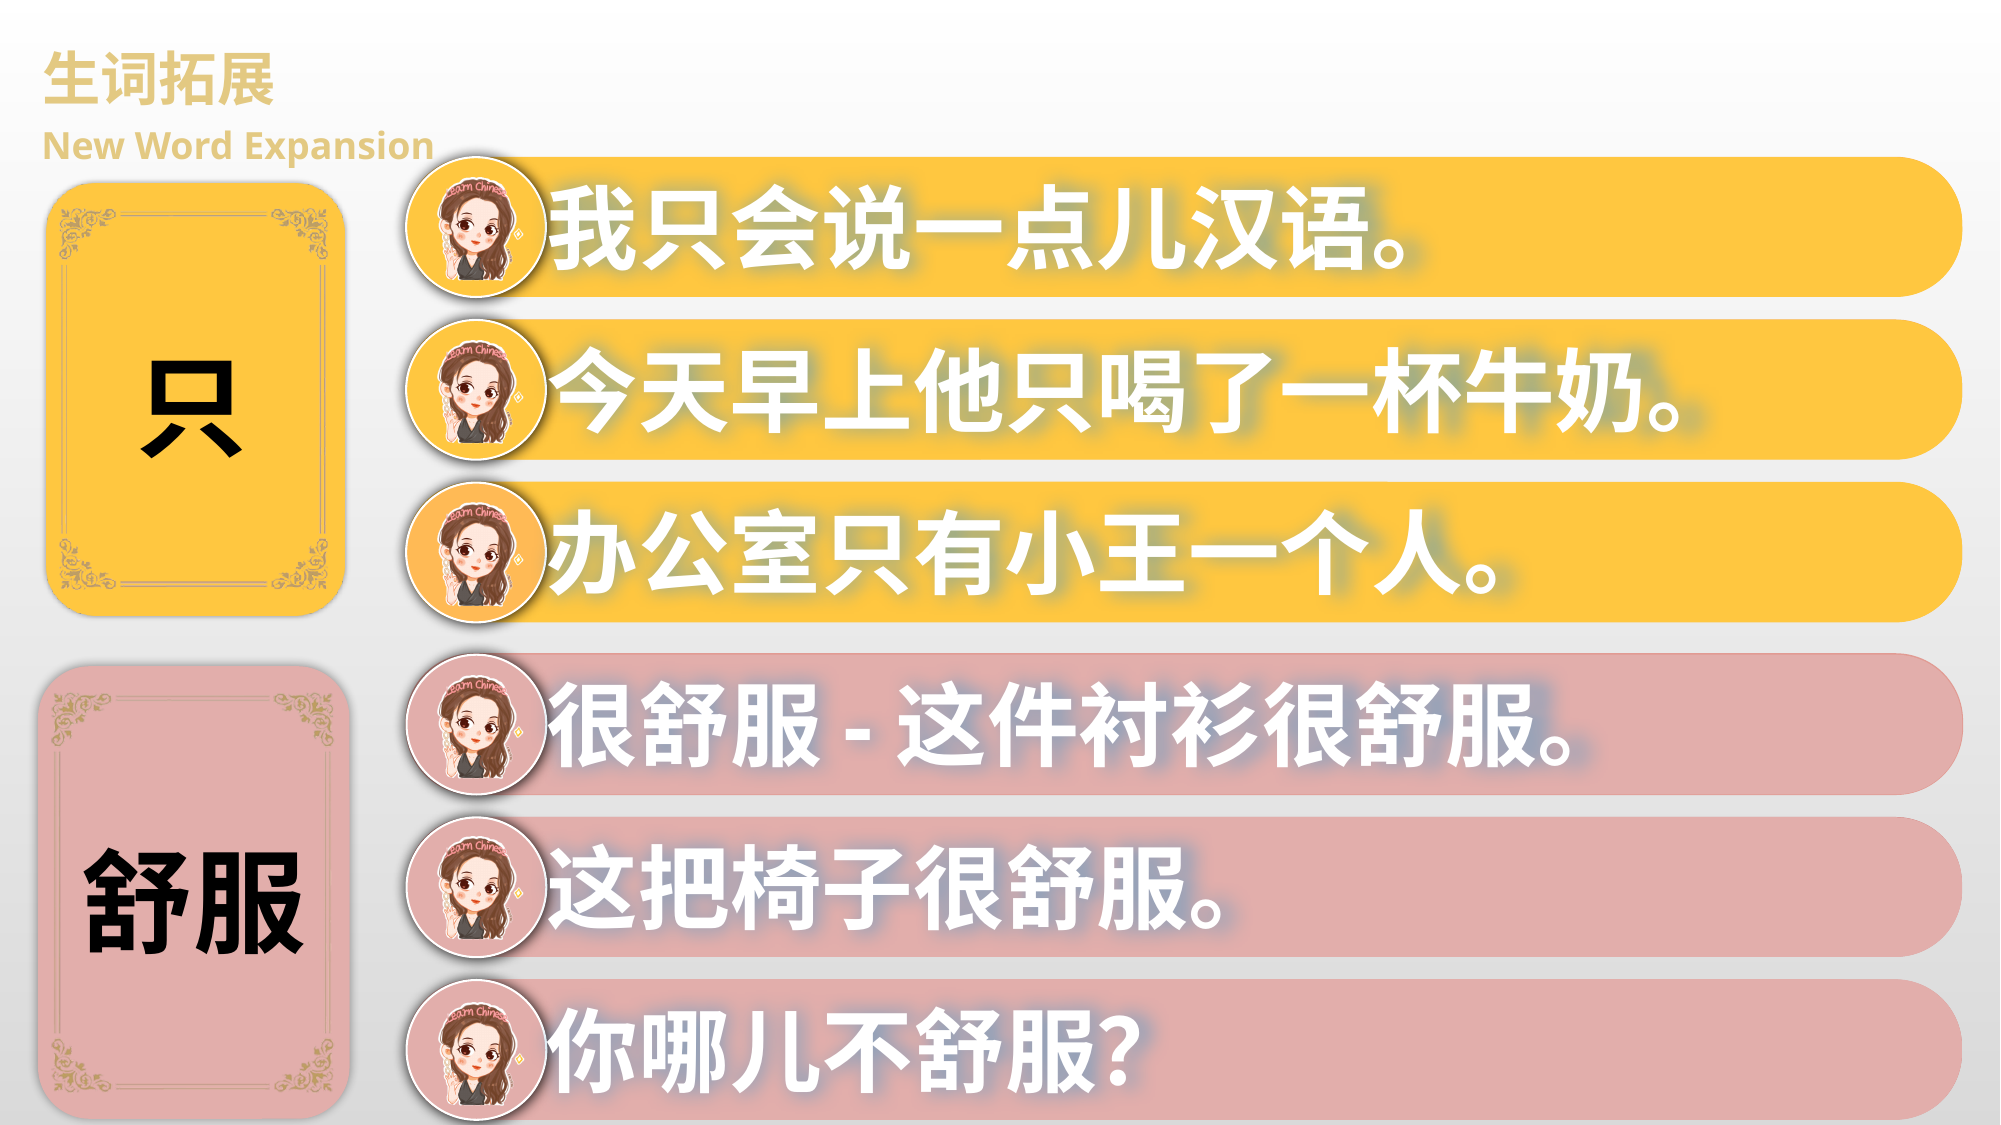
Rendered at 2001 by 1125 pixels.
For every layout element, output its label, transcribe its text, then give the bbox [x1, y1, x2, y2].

text_box 这把椅子很舒服。 [547, 823, 1696, 949]
text_box 很舒服-这件衬衫很舒服。 [547, 661, 1919, 786]
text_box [38, 175, 352, 623]
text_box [406, 157, 546, 303]
text_box [1935, 168, 1964, 286]
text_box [406, 482, 546, 629]
text_box [1959, 698, 1964, 752]
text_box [406, 817, 547, 962]
text_box 我只会说一点儿汉语。 [546, 163, 1893, 289]
text_box 你哪儿不舒服？ [547, 986, 1725, 1112]
text_box 办公室只有小王一个人。 [546, 488, 1984, 614]
text_box [1753, 978, 1964, 1121]
text_box New Word Expansion [26, 115, 451, 175]
text_box 生词拓展 [27, 35, 291, 115]
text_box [406, 654, 547, 801]
text_box 今天早上他只喝了一杯牛奶。 [546, 326, 2000, 451]
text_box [406, 980, 547, 1125]
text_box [406, 319, 546, 466]
text_box [1721, 816, 1964, 958]
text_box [19, 666, 367, 1119]
